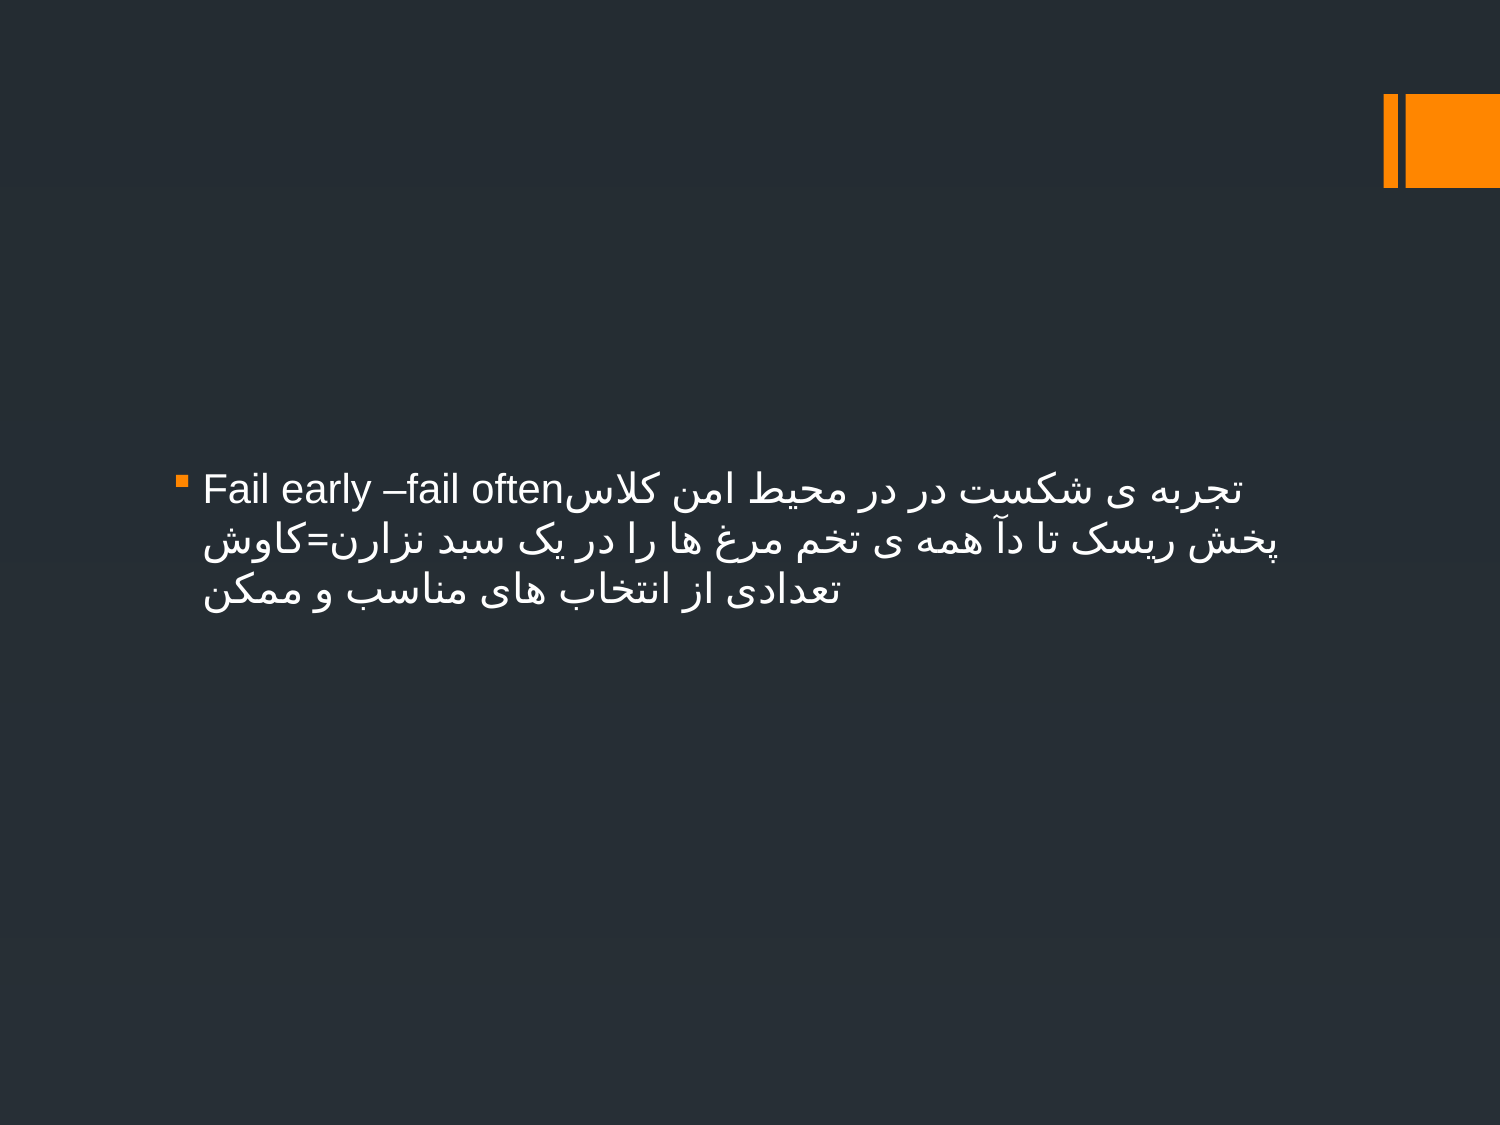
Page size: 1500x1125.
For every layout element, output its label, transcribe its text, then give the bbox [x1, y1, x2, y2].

list Fail early –fail oftenتجربه ی شکست در در محیط امن کلاس پخش ریسک تا دآ همه ی تخم مرغ ها را در یک سبد نزارن=کاوش تعدادی از انتخاب های مناسب و ممکن [150, 454, 1350, 1035]
